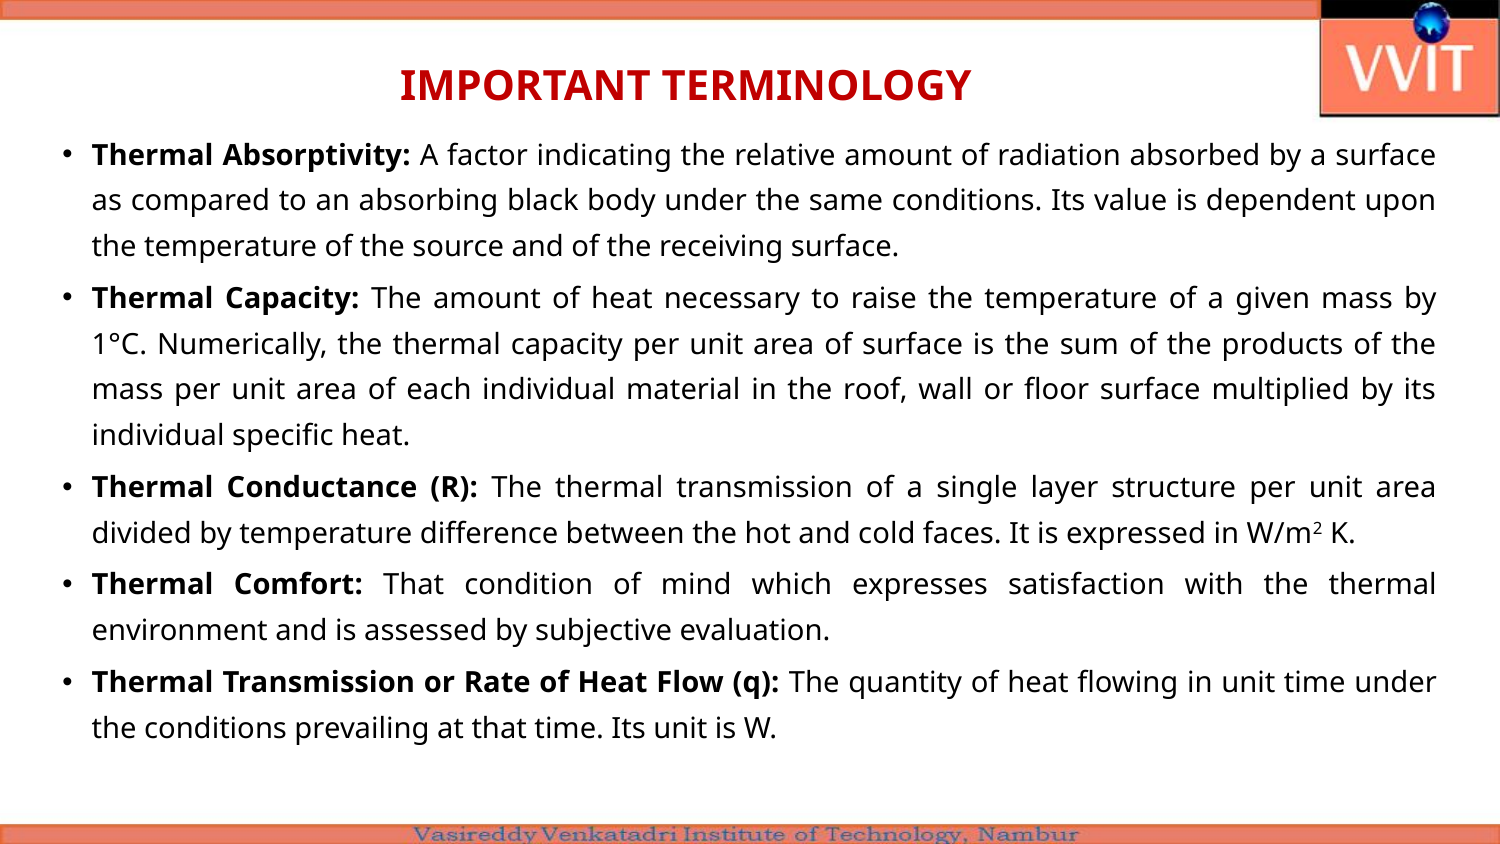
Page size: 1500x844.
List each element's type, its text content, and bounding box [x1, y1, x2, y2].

list Thermal Absorptivity: A factor indicating the relative amount of radiation absorbed by a surface as compared to an absorbing black body under the same conditions. Its value is dependent upon the temperature of the source and of the receiving surface. Thermal Capacity: The amount of heat necessary to raise the temperature of a given mass by 1°C. Numerically, the thermal capacity per unit area of surface is the sum of the products of the mass per unit area of each individual material in the roof, wall or floor surface multiplied by its individual specific heat. Thermal Conductance (R): The thermal transmission of a single layer structure per unit area divided by temperature difference between the hot and cold faces. It is expressed in W/m2 K. Thermal Comfort: That condition of mind which expresses satisfaction with the thermal environment and is assessed by subjective evaluation. Thermal Transmission or Rate of Heat Flow (q): The quantity of heat flowing in unit time under the conditions prevailing at that time. Its unit is W. [46, 117, 1454, 774]
picture [0, 0, 1500, 844]
title IMPORTANT TERMINOLOGY [82, 35, 1301, 117]
